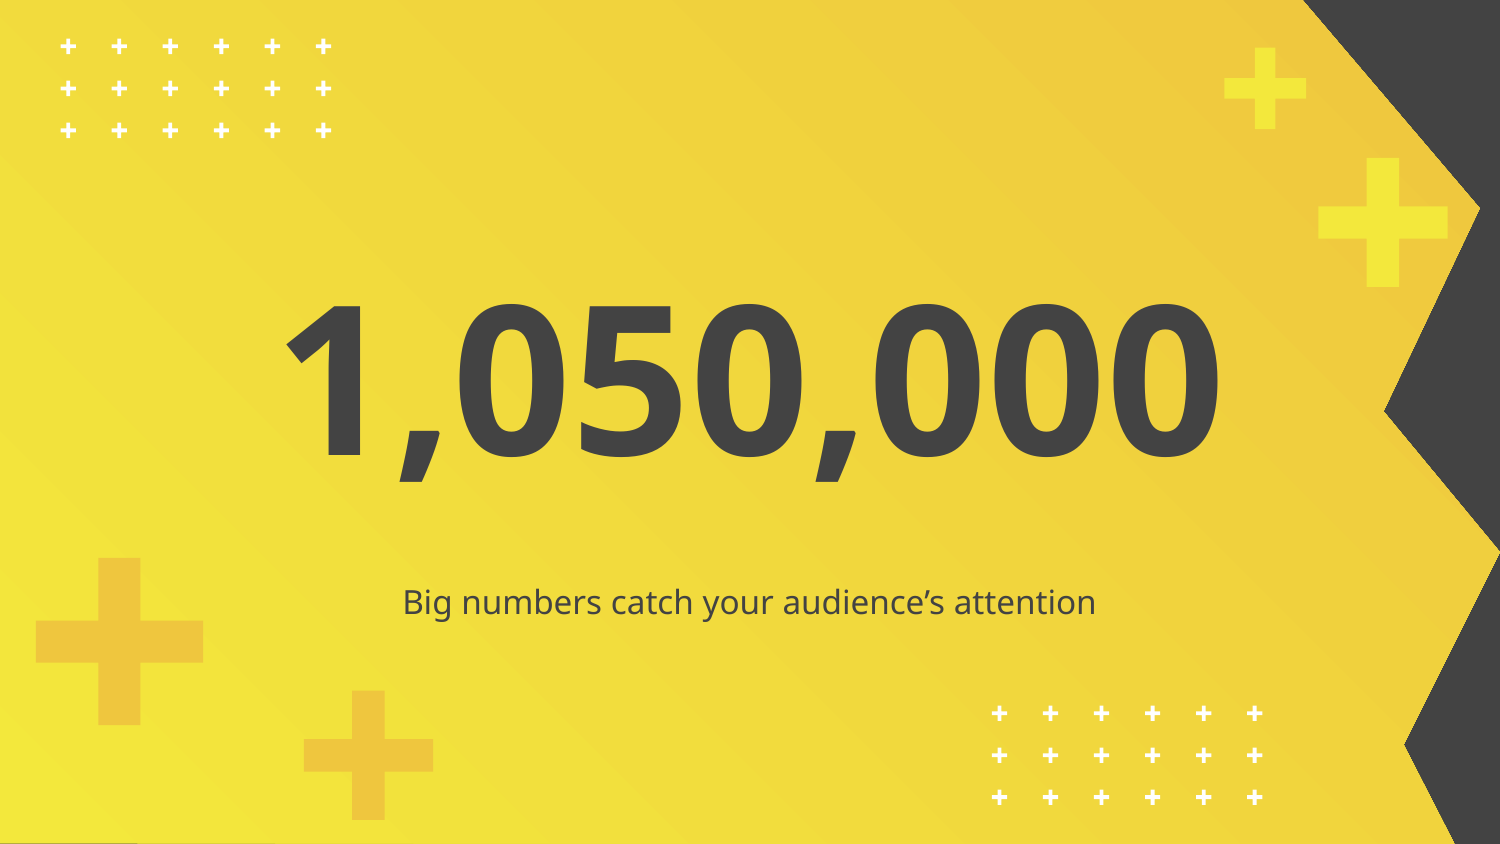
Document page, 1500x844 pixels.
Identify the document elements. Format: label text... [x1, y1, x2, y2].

subtitle Big numbers catch your audience’s attention [210, 565, 1290, 648]
title 1,050,000 [116, 223, 1383, 521]
